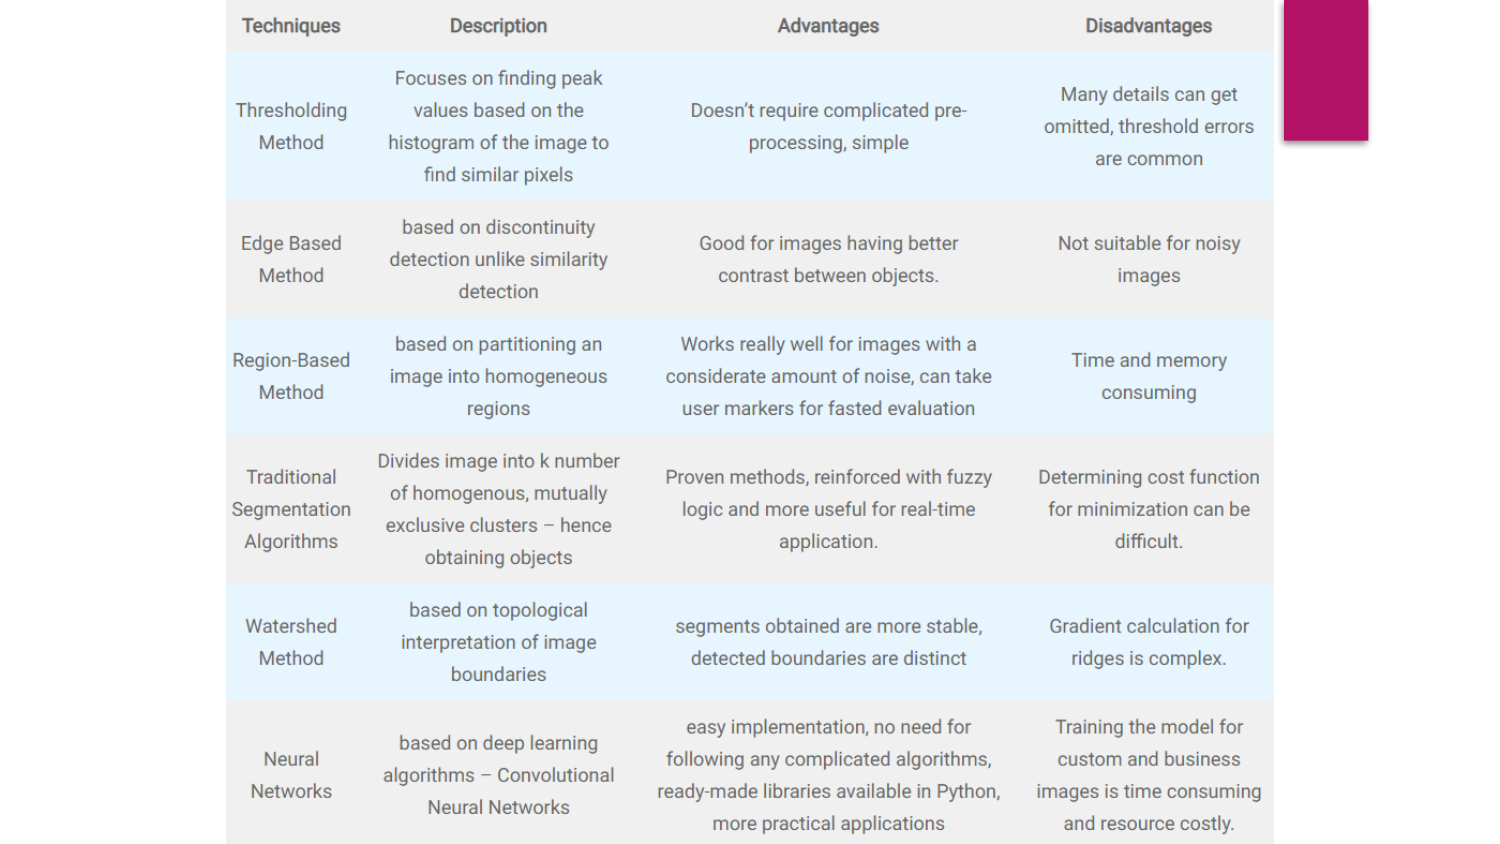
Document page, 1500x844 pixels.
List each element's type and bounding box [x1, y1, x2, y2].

picture [226, 0, 1274, 844]
